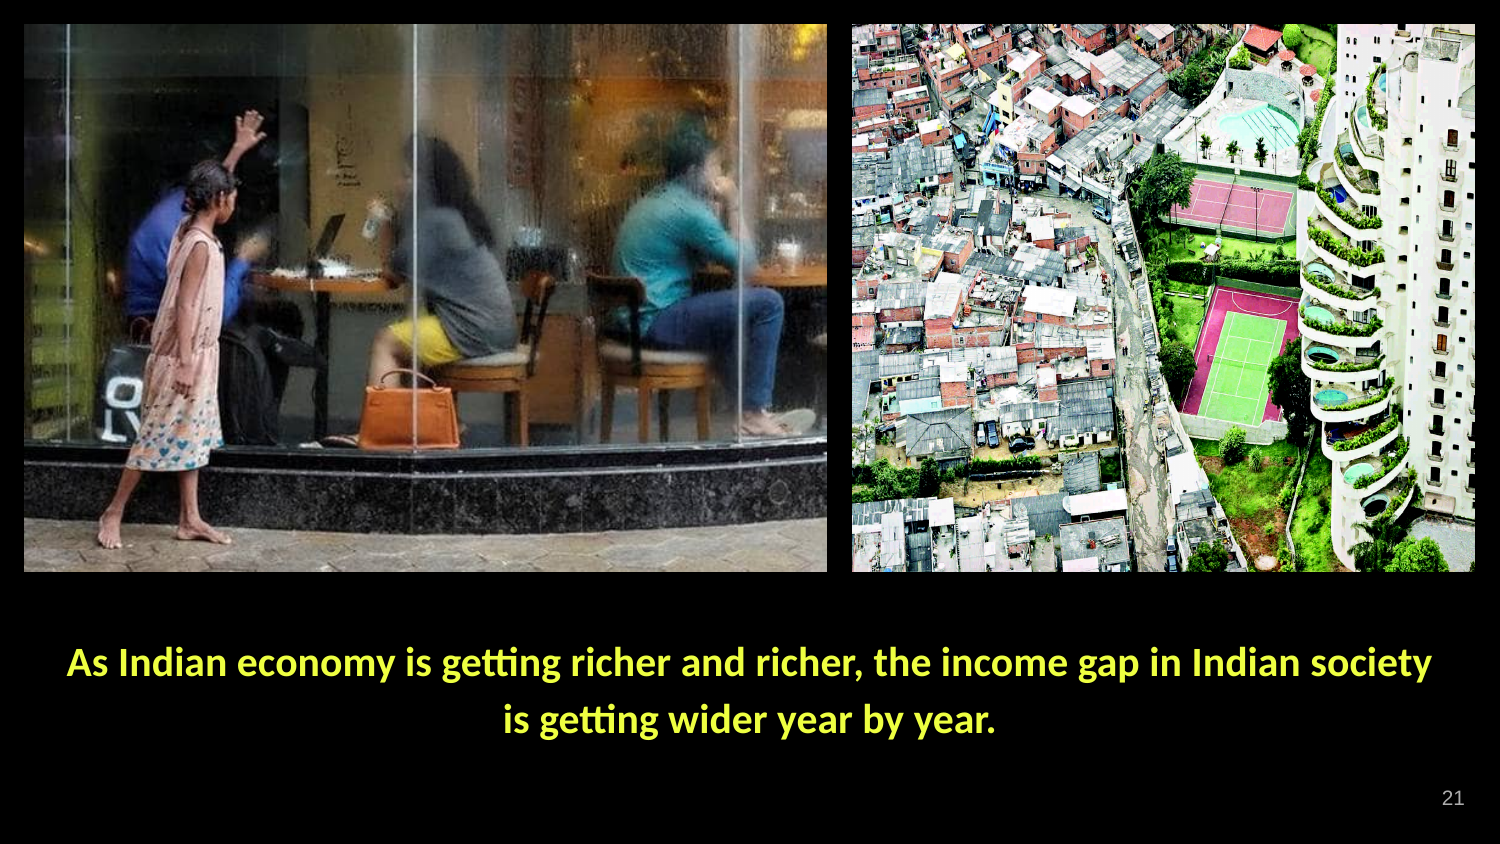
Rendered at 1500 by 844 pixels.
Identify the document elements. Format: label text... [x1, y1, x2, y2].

picture [851, 24, 1476, 572]
list As Indian economy is getting richer and richer, the income gap in Indian society is getting wider year by year. [51, 612, 1449, 765]
slide_number ‹#› [1389, 764, 1480, 830]
picture [24, 24, 828, 572]
